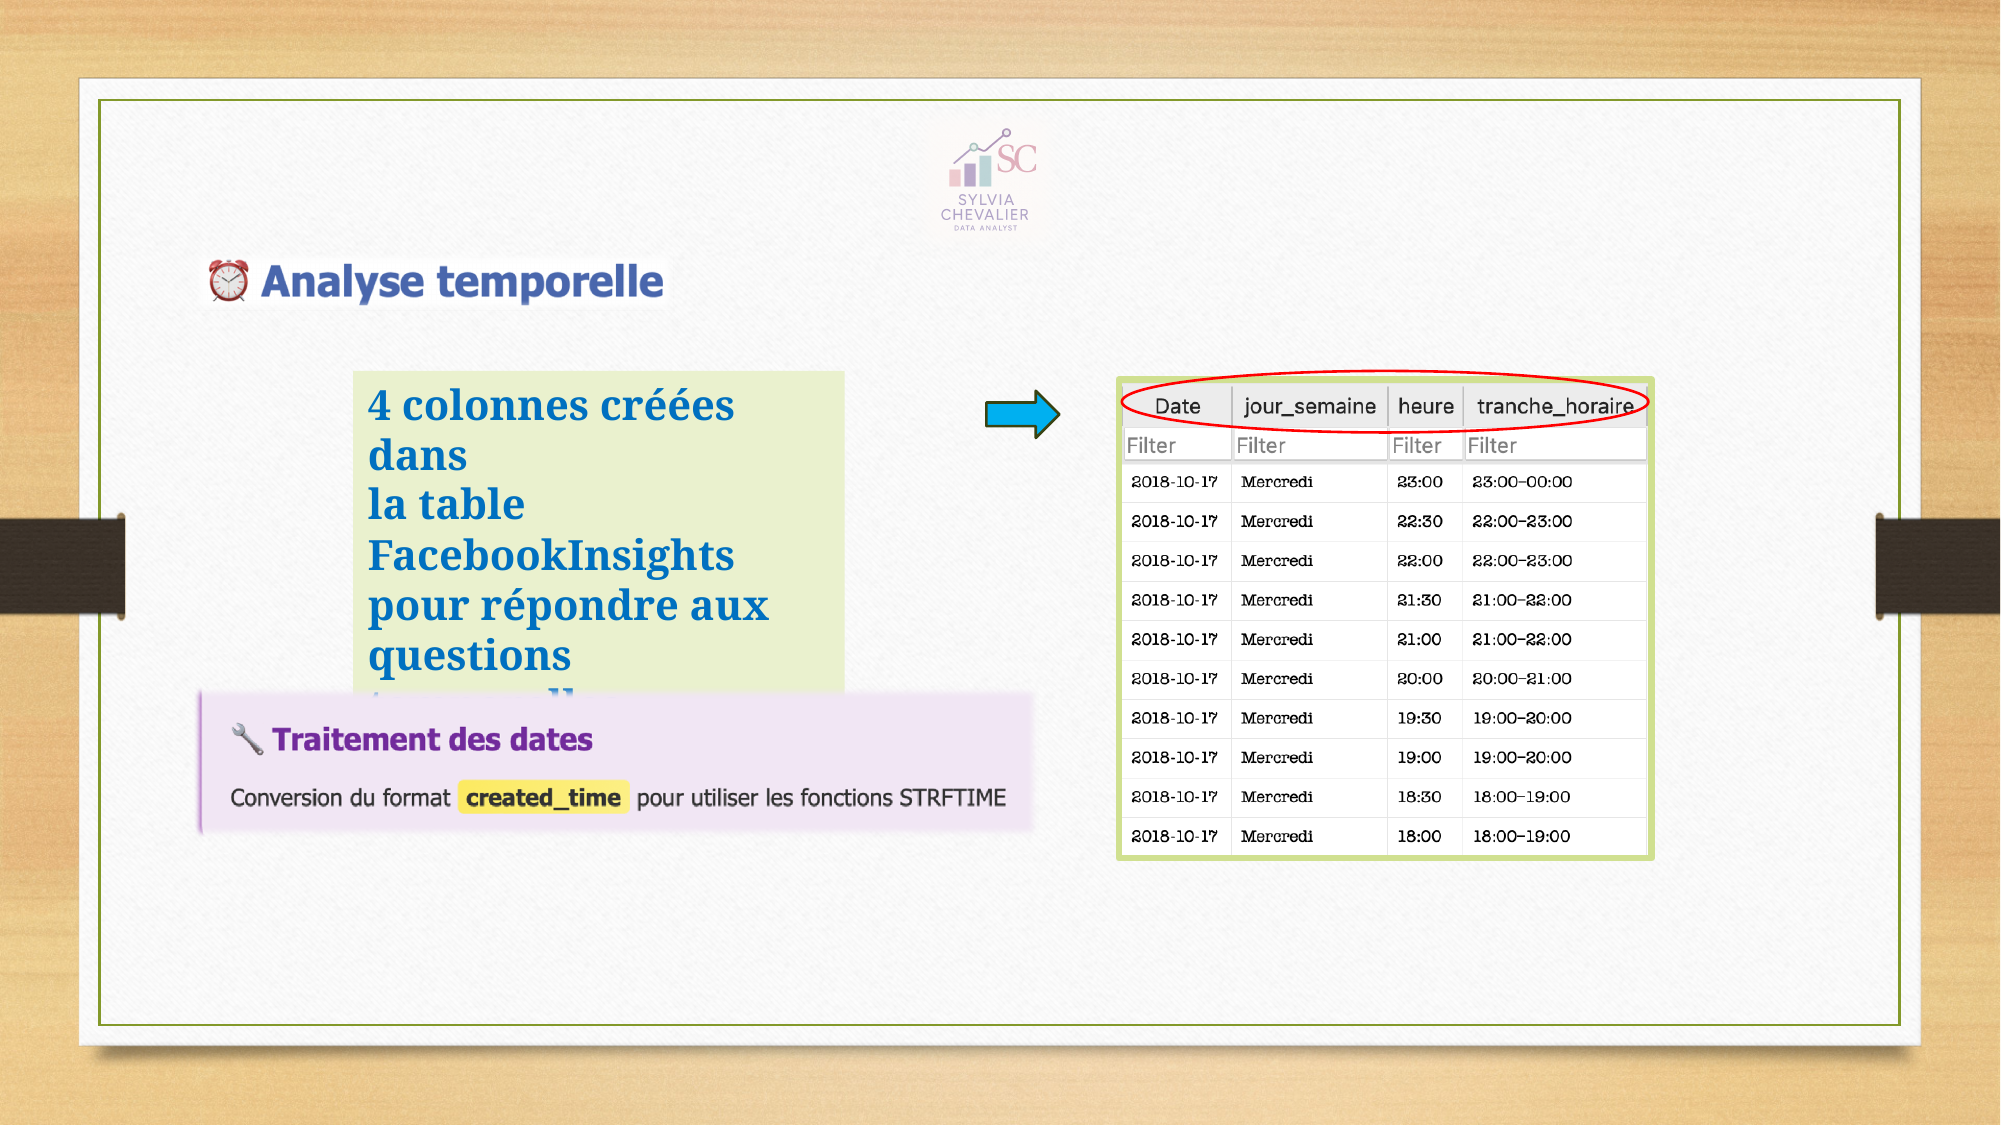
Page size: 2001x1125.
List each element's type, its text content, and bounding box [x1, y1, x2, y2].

text_box 4 colonnes créées dans la table FacebookInsights pour répondre aux questions temporelles [353, 370, 845, 686]
text_box [985, 389, 1061, 440]
text_box [1174, 369, 1597, 382]
picture [0, 0, 2001, 1125]
